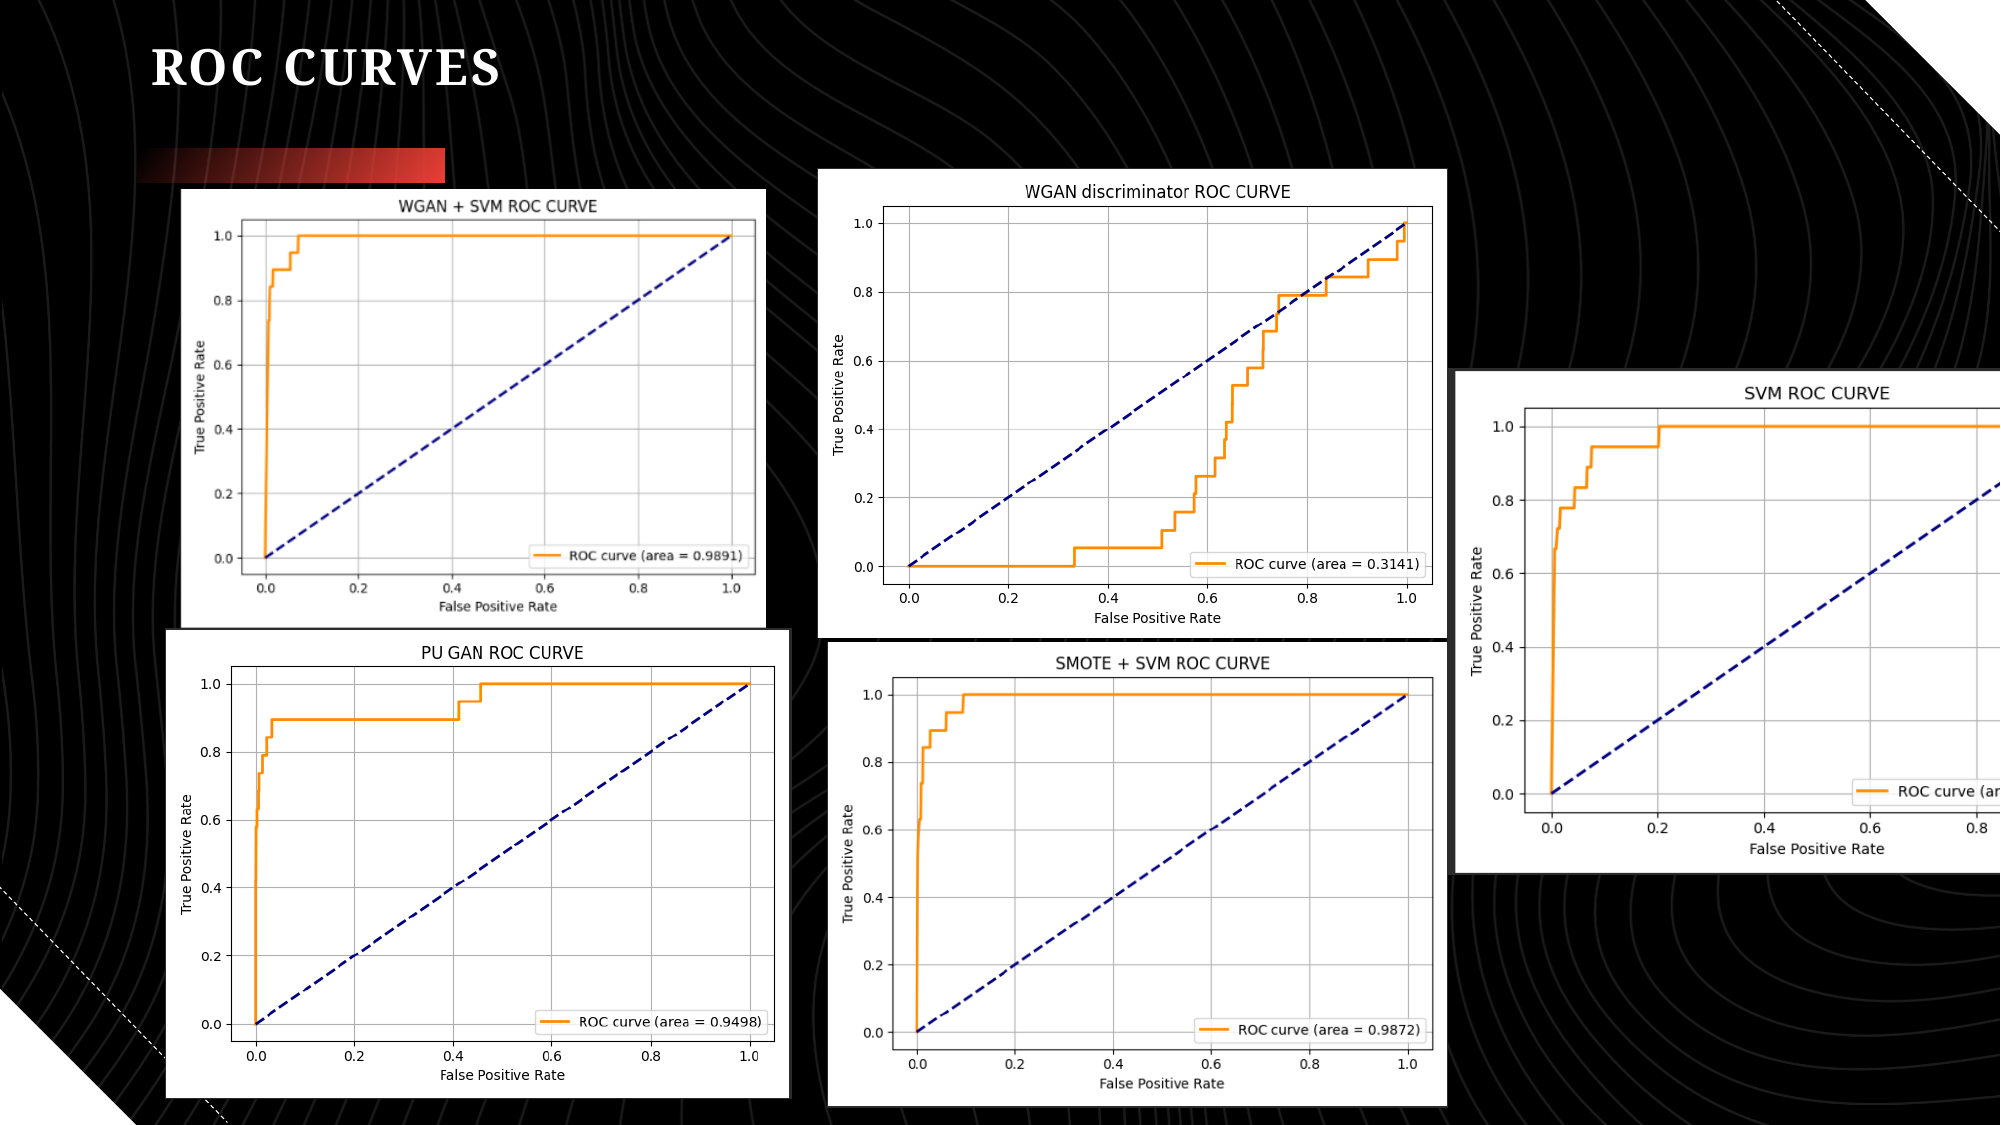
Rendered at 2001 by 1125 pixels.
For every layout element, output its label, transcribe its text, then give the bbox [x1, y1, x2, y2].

title ROC CURVES [136, 21, 1863, 118]
picture [165, 189, 792, 1099]
picture [817, 168, 2000, 1108]
